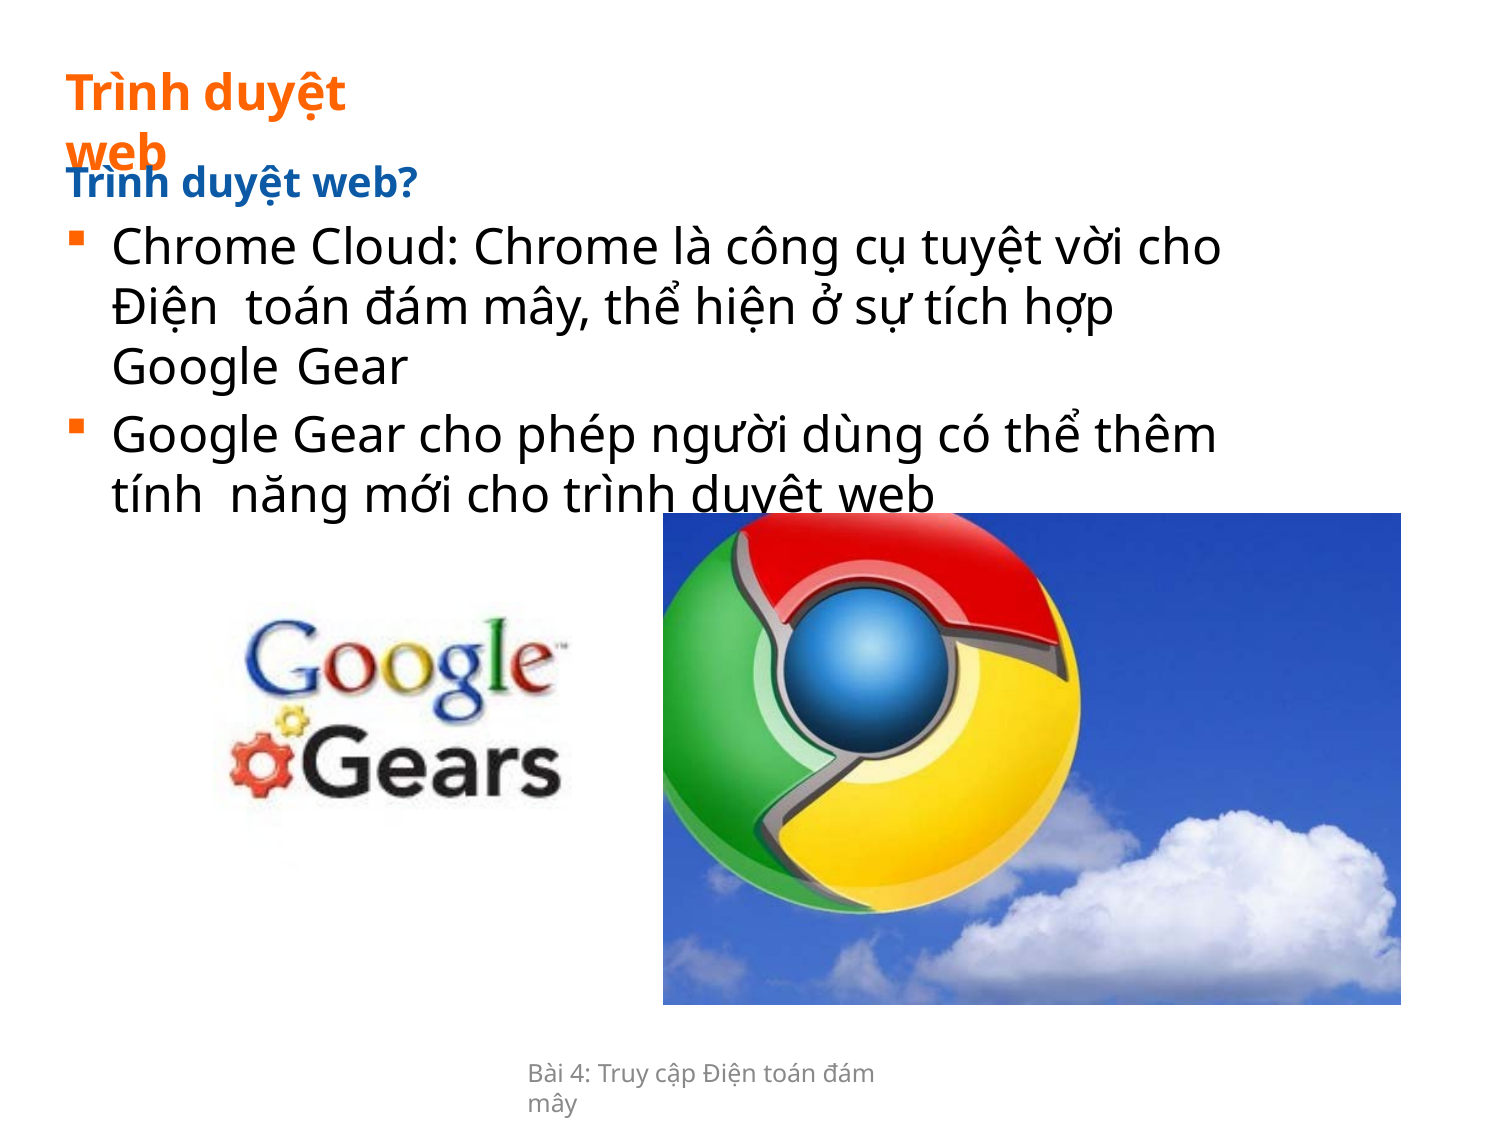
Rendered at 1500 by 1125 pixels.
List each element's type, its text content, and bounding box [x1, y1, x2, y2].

text_box Trình duyệt web? Chrome Cloud: Chrome là công cụ tuyệt vời cho Điện toán đám mây, thể hiện ở sự tích hợp Google Gear Google Gear cho phép người dùng có thể thêm tính năng mới cho trình duyệt web [62, 147, 1290, 523]
title Trình duyệt web [62, 58, 447, 147]
picture [213, 602, 572, 870]
text_box Bài 4: Truy cập Điện toán đám mây [525, 1055, 924, 1118]
picture [662, 512, 1401, 1005]
